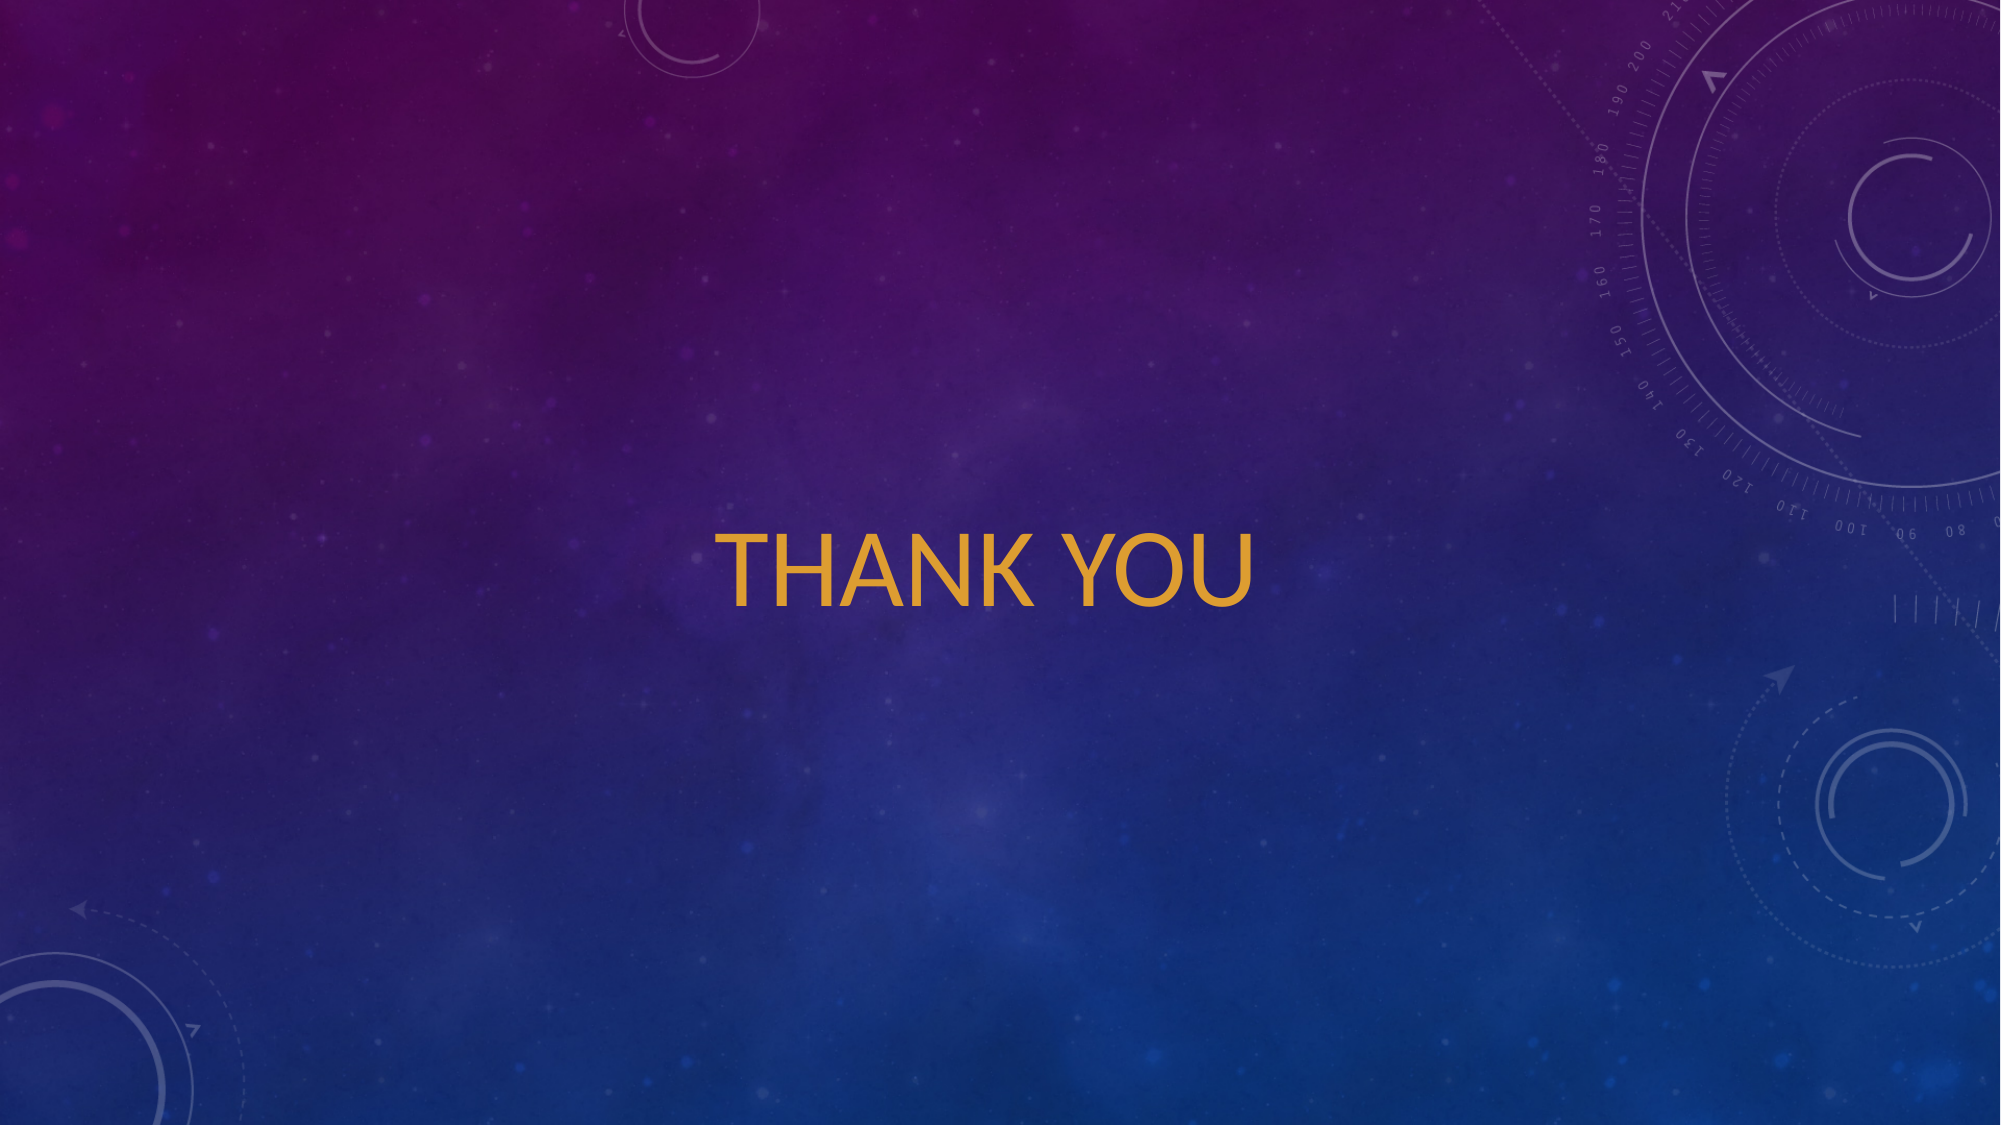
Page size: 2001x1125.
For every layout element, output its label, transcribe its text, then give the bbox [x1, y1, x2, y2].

text_box THANK YOU [699, 486, 1300, 637]
picture [0, 0, 2001, 1125]
